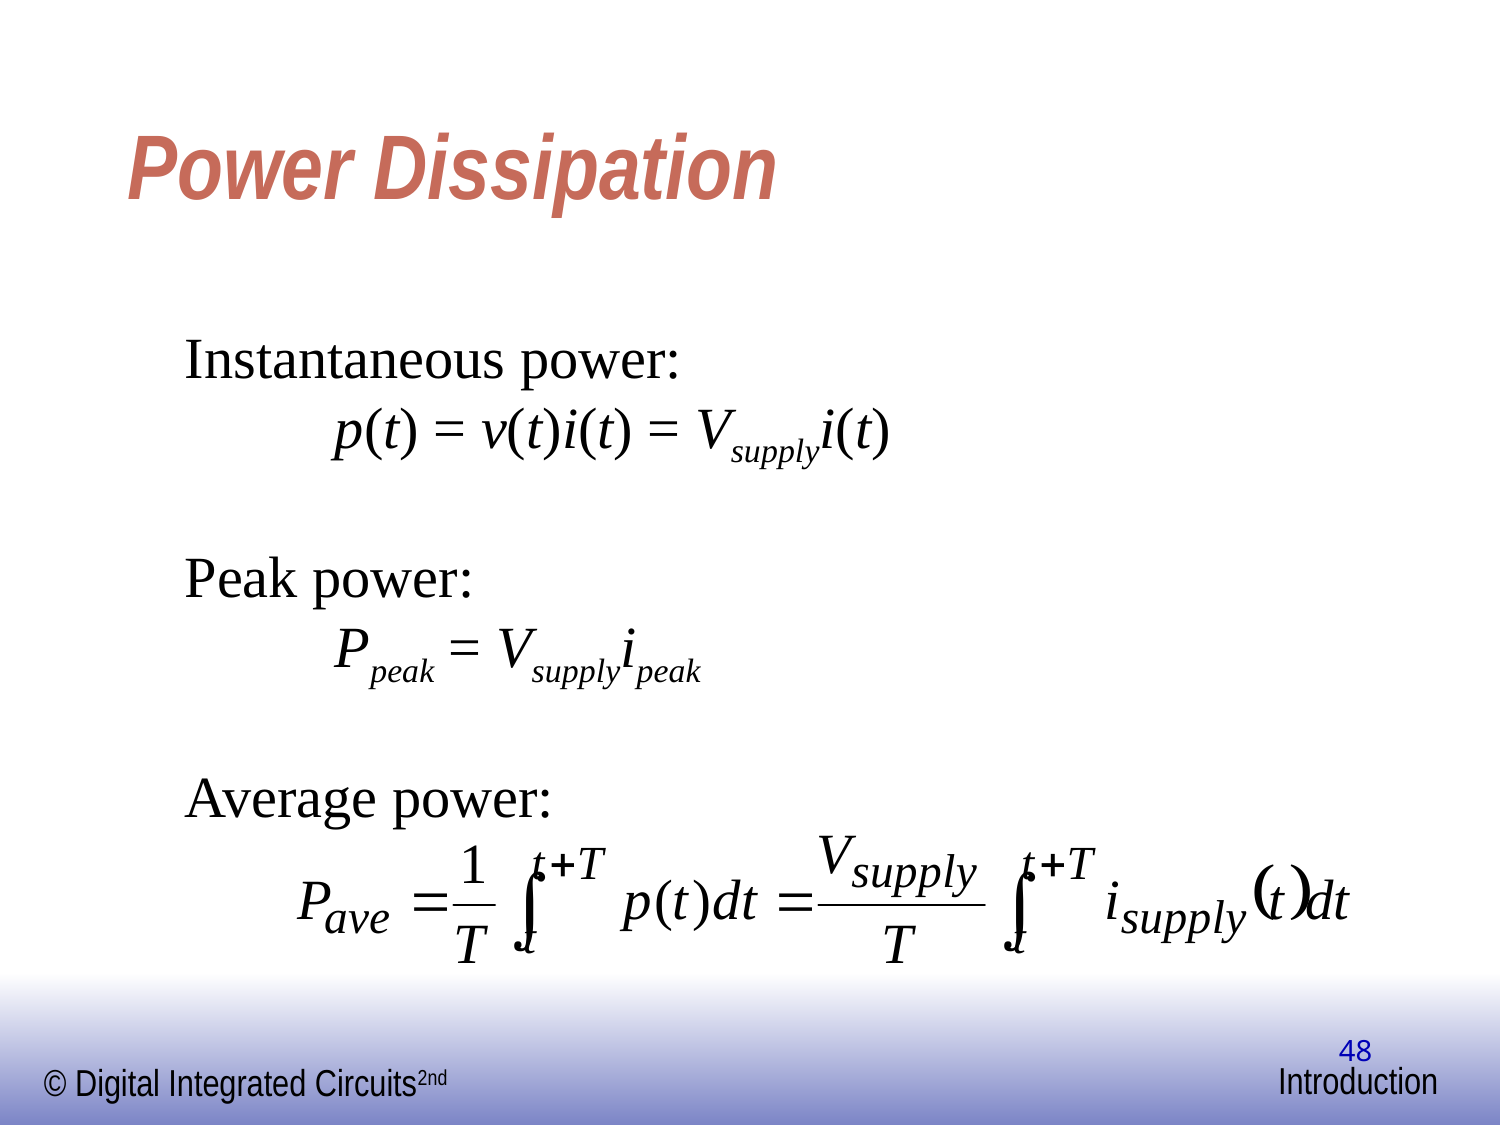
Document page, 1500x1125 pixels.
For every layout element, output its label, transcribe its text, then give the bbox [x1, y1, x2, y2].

title Power Dissipation [112, 37, 1388, 225]
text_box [287, 819, 1363, 977]
text_box Instantaneous power: p(t) = v(t)i(t) = Vsupplyi(t) Peak power: Ppeak = Vsupplyipeak Average power: [170, 312, 906, 837]
slide_number 48 [1074, 1025, 1388, 1100]
